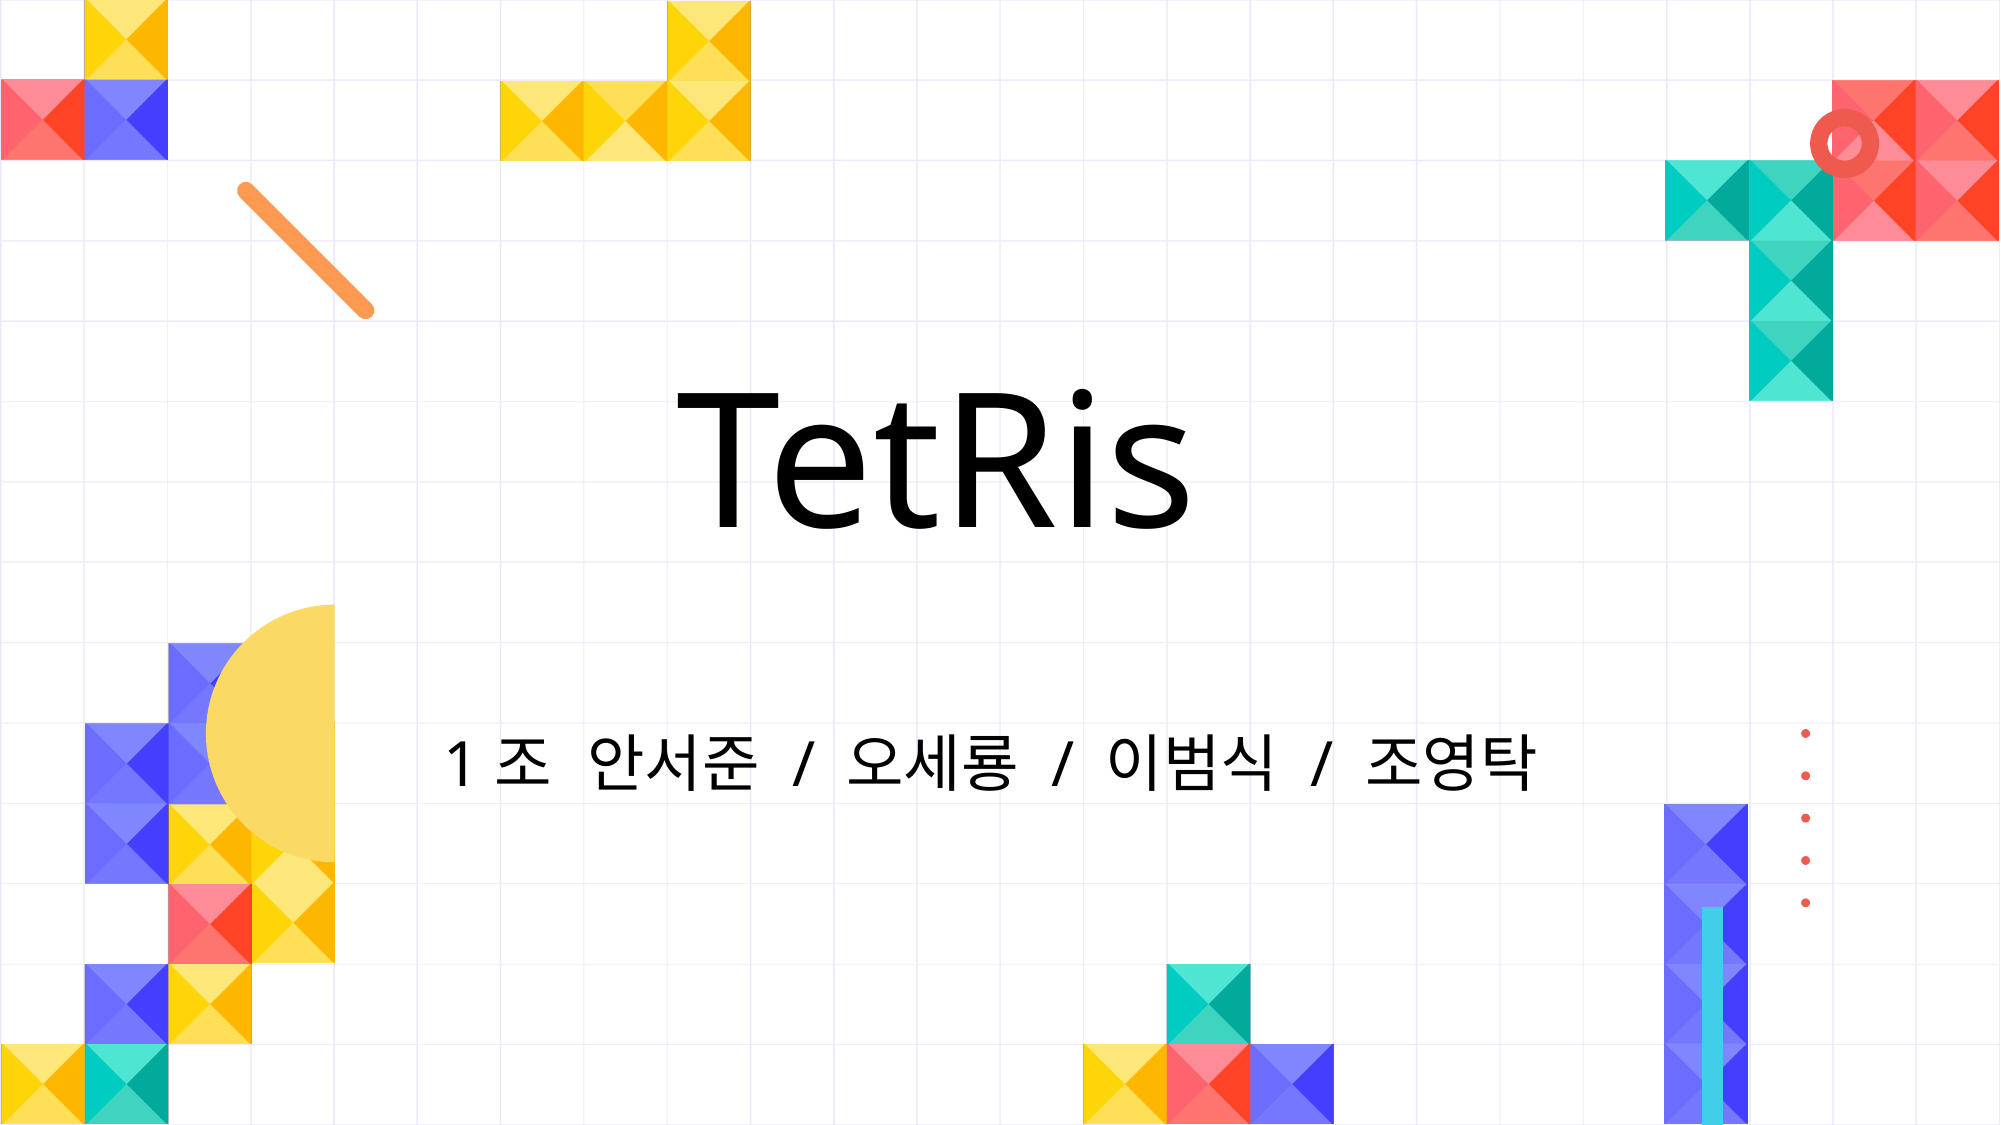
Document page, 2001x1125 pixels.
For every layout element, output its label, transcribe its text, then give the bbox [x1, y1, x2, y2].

text_box TetRis [661, 332, 1322, 573]
text_box 1조 안서준 / 오세룡 / 이범식 / 조영탁 [429, 716, 1555, 807]
picture [0, 0, 2000, 1125]
